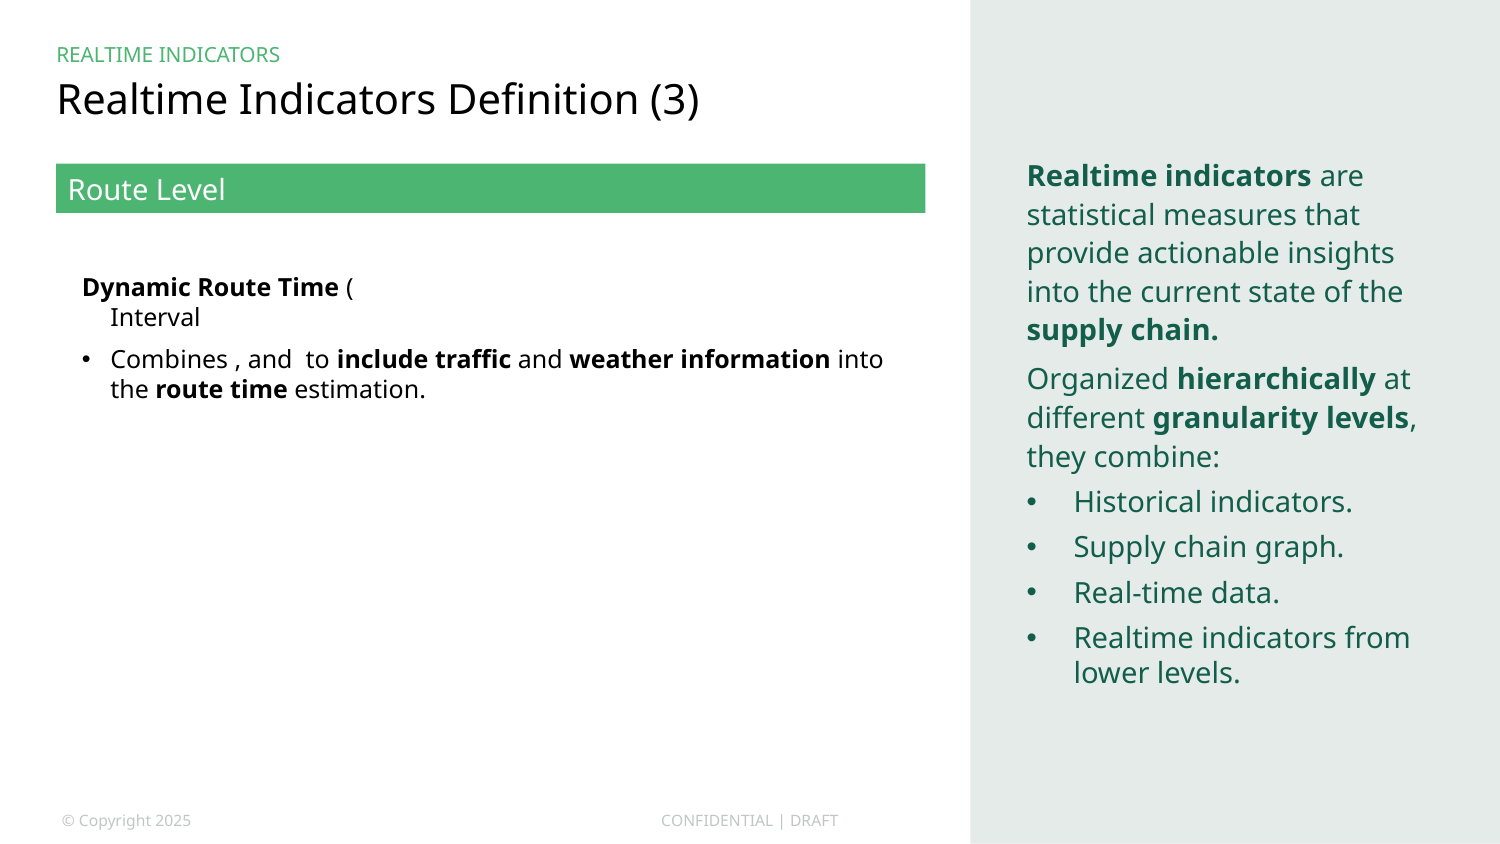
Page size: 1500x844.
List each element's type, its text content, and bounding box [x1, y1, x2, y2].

title Realtime Indicators Definition (3) [56, 68, 970, 164]
list Realtime indicators are statistical measures that provide actionable insights into the current state of the supply chain. Organized hierarchically at different granularity levels, they combine: Historical indicators. Supply chain graph. Real-time data. Realtime indicators from lower levels. [970, 0, 1500, 844]
text_box Realtime Indicators [56, 41, 970, 68]
text_box Route Level [56, 163, 926, 213]
